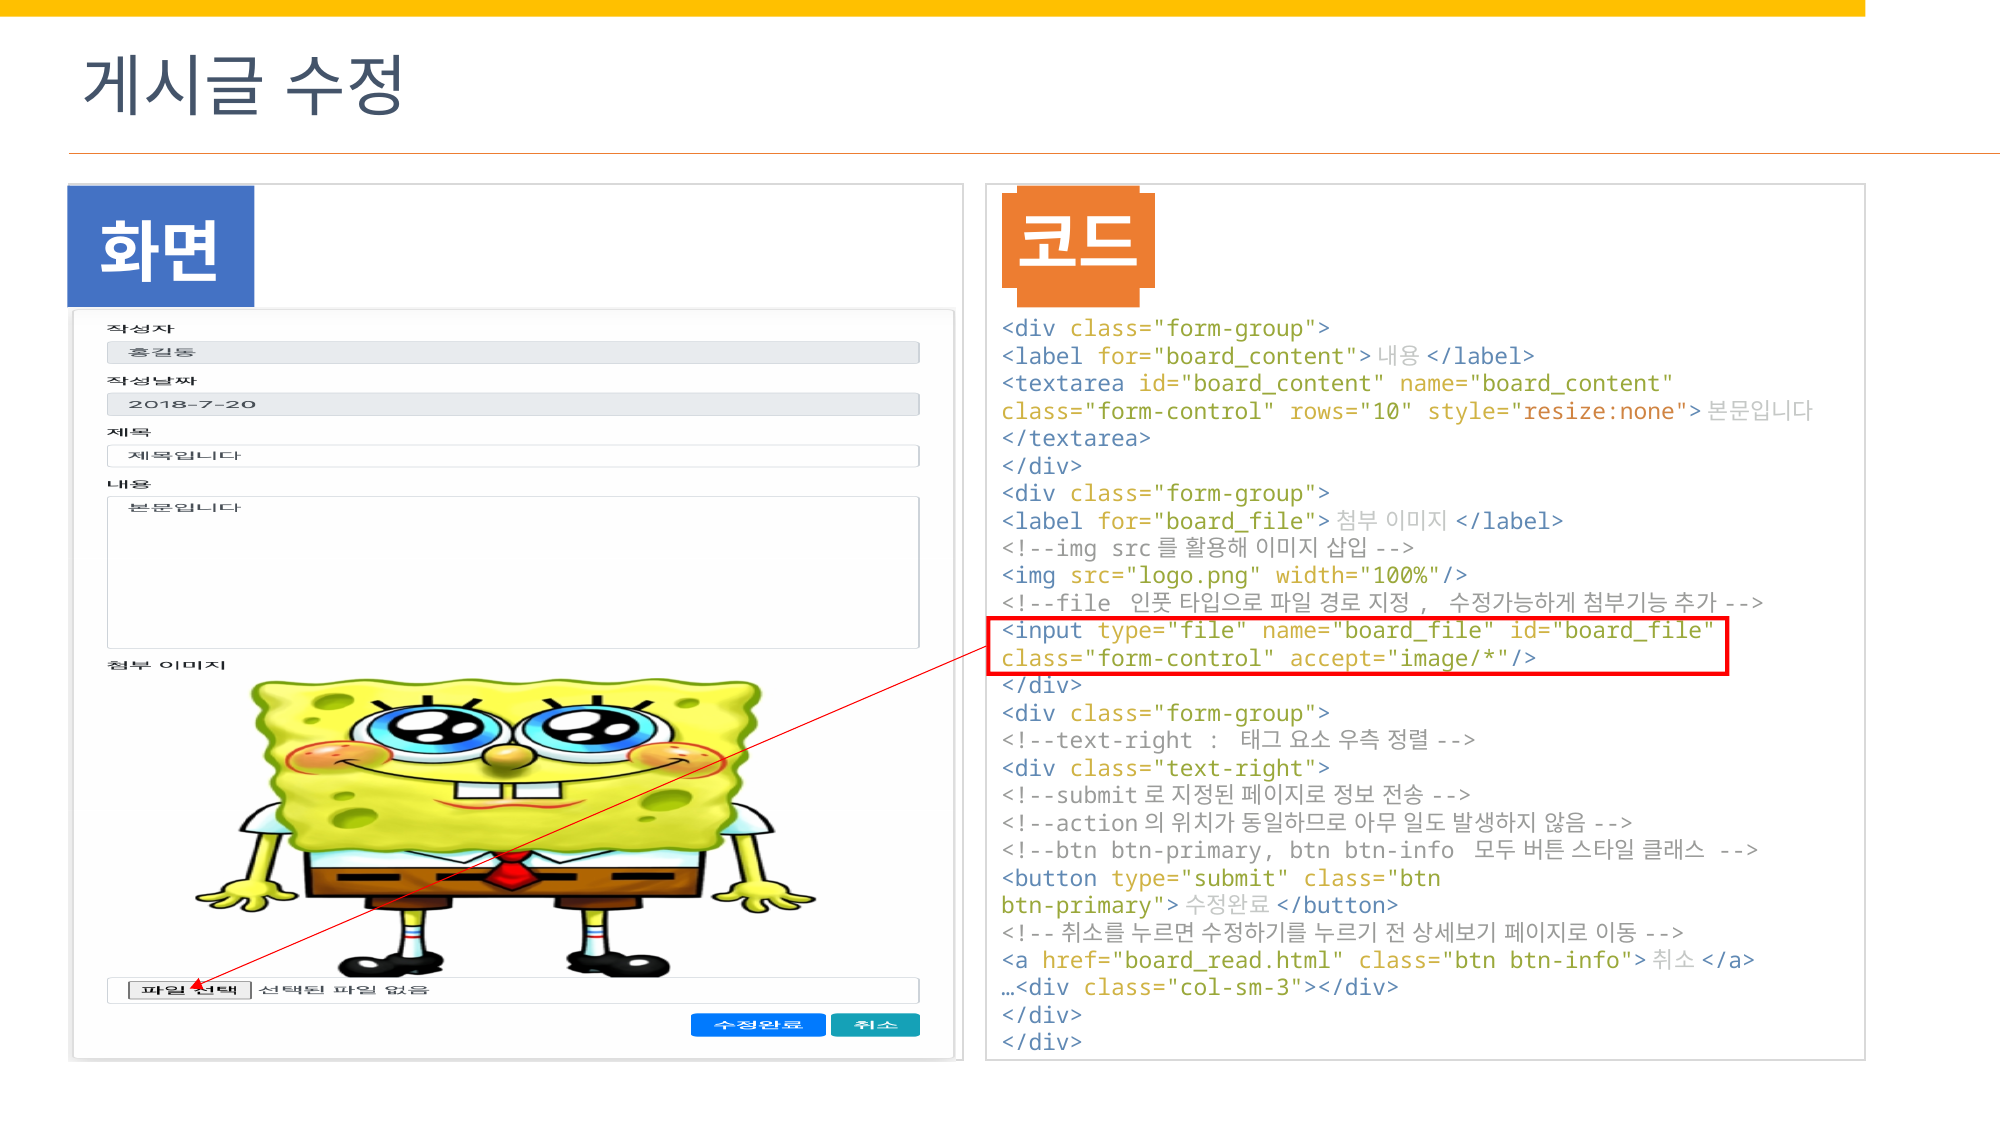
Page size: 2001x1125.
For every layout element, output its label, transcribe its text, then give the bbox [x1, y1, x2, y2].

text_box [0, 0, 1866, 18]
text_box 게시글 수정 [67, 36, 776, 132]
picture [68, 307, 956, 1062]
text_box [189, 646, 987, 989]
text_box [986, 184, 1866, 1061]
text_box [67, 184, 963, 1061]
